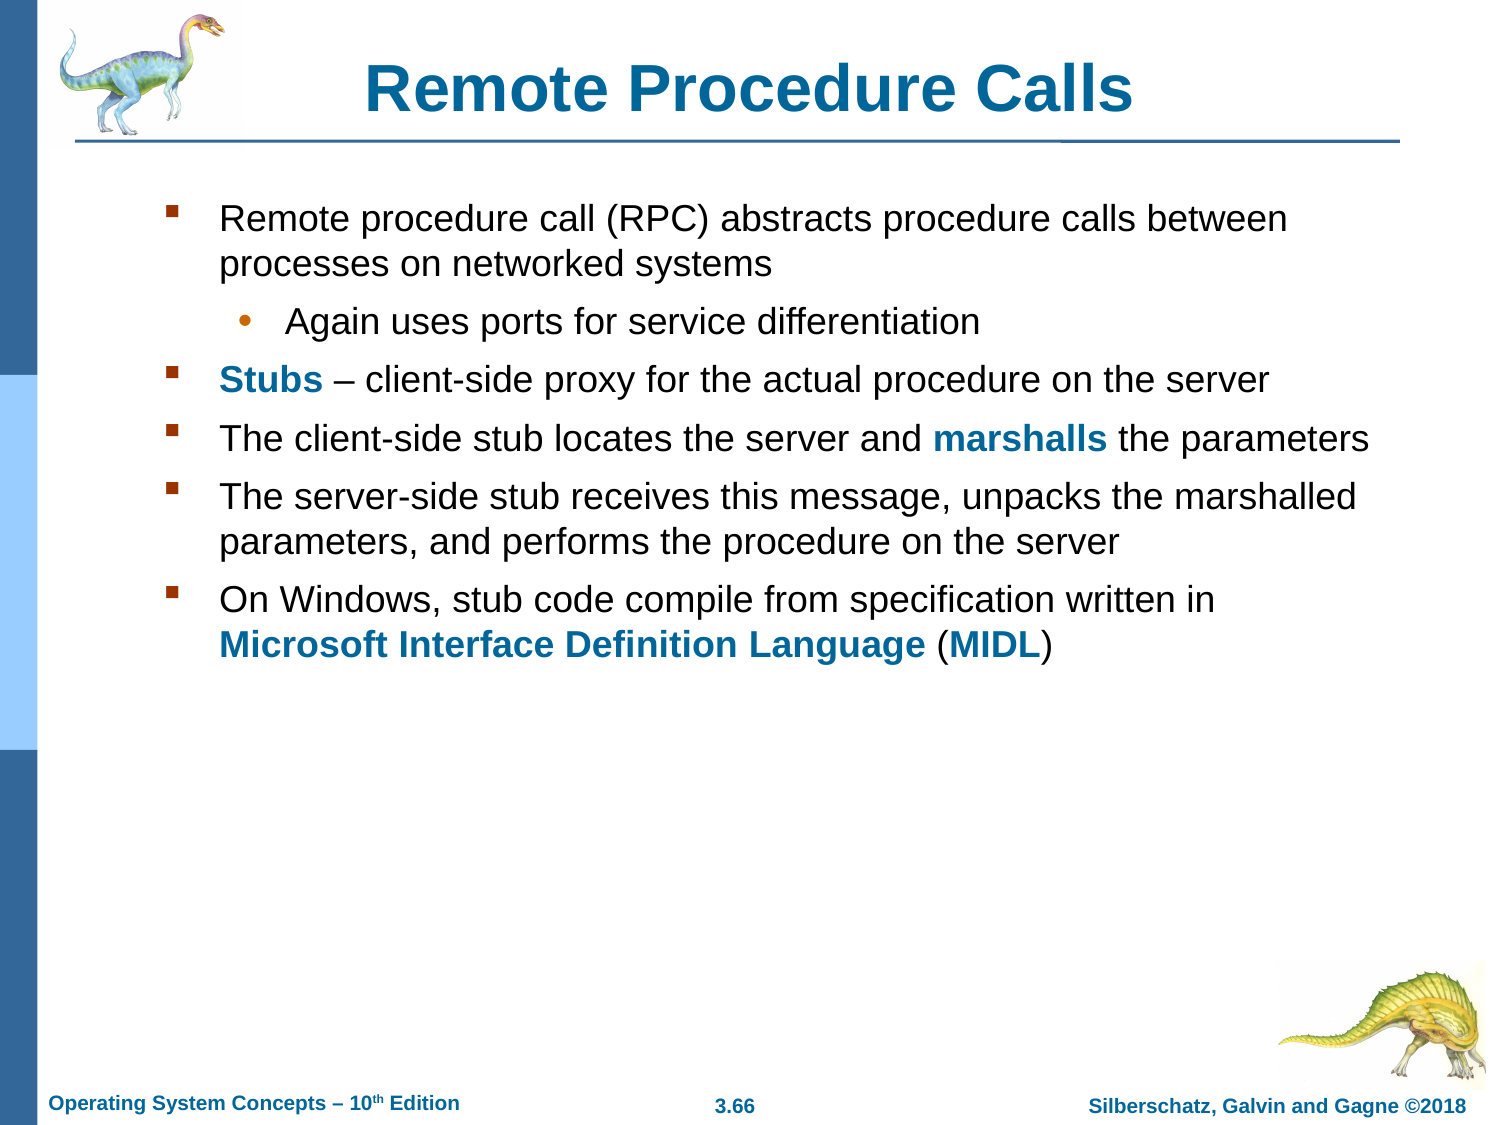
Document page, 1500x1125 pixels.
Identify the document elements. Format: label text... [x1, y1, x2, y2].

picture [46, 0, 243, 149]
list Remote procedure call (RPC) abstracts procedure calls between processes on networked systems Again uses ports for service differentiation Stubs – client-side proxy for the actual procedure on the server The client-side stub locates the server and marshalls the parameters The server-side stub receives this message, unpacks the marshalled parameters, and performs the procedure on the server On Windows, stub code compile from specification written in Microsoft Interface Definition Language (MIDL) [147, 186, 1404, 986]
title Remote Procedure Calls [75, 38, 1425, 133]
picture [1275, 959, 1486, 1090]
